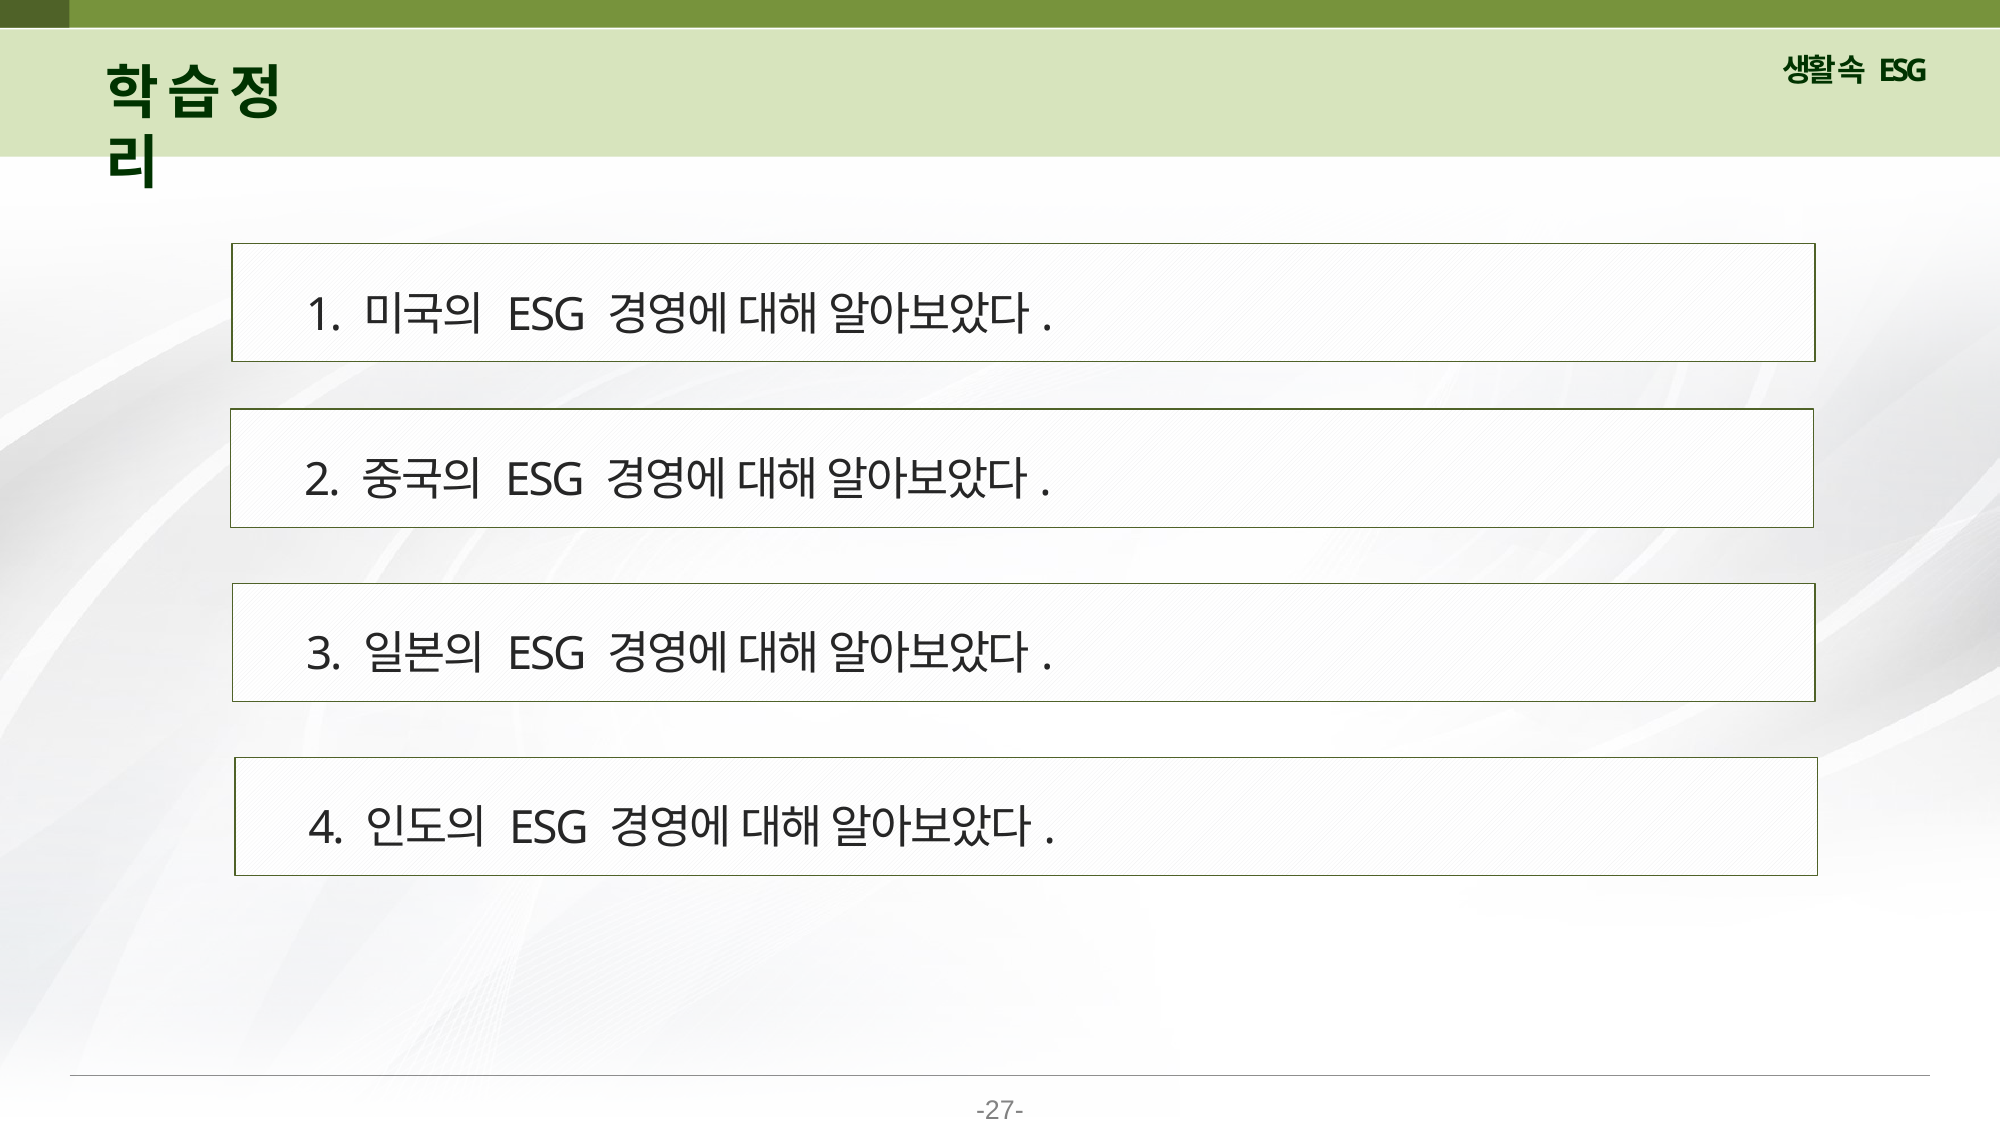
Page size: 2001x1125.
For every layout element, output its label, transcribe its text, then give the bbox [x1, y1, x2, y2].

text_box 학 습 정 리 [90, 48, 344, 203]
text_box 1. 미국의 ESG 경영에 대해 알아보았다. [269, 265, 1810, 347]
text_box [230, 409, 1814, 528]
text_box [232, 243, 1816, 362]
text_box 2. 중국의 ESG 경영에 대해 알아보았다. [267, 431, 1809, 513]
text_box 4. 인도의 ESG 경영에 대해 알아보았다. [271, 779, 1813, 861]
picture [0, 129, 2000, 1125]
text_box [232, 583, 1816, 702]
text_box 3. 일본의 ESG 경영에 대해 알아보았다. [269, 605, 1810, 687]
text_box [234, 757, 1818, 876]
